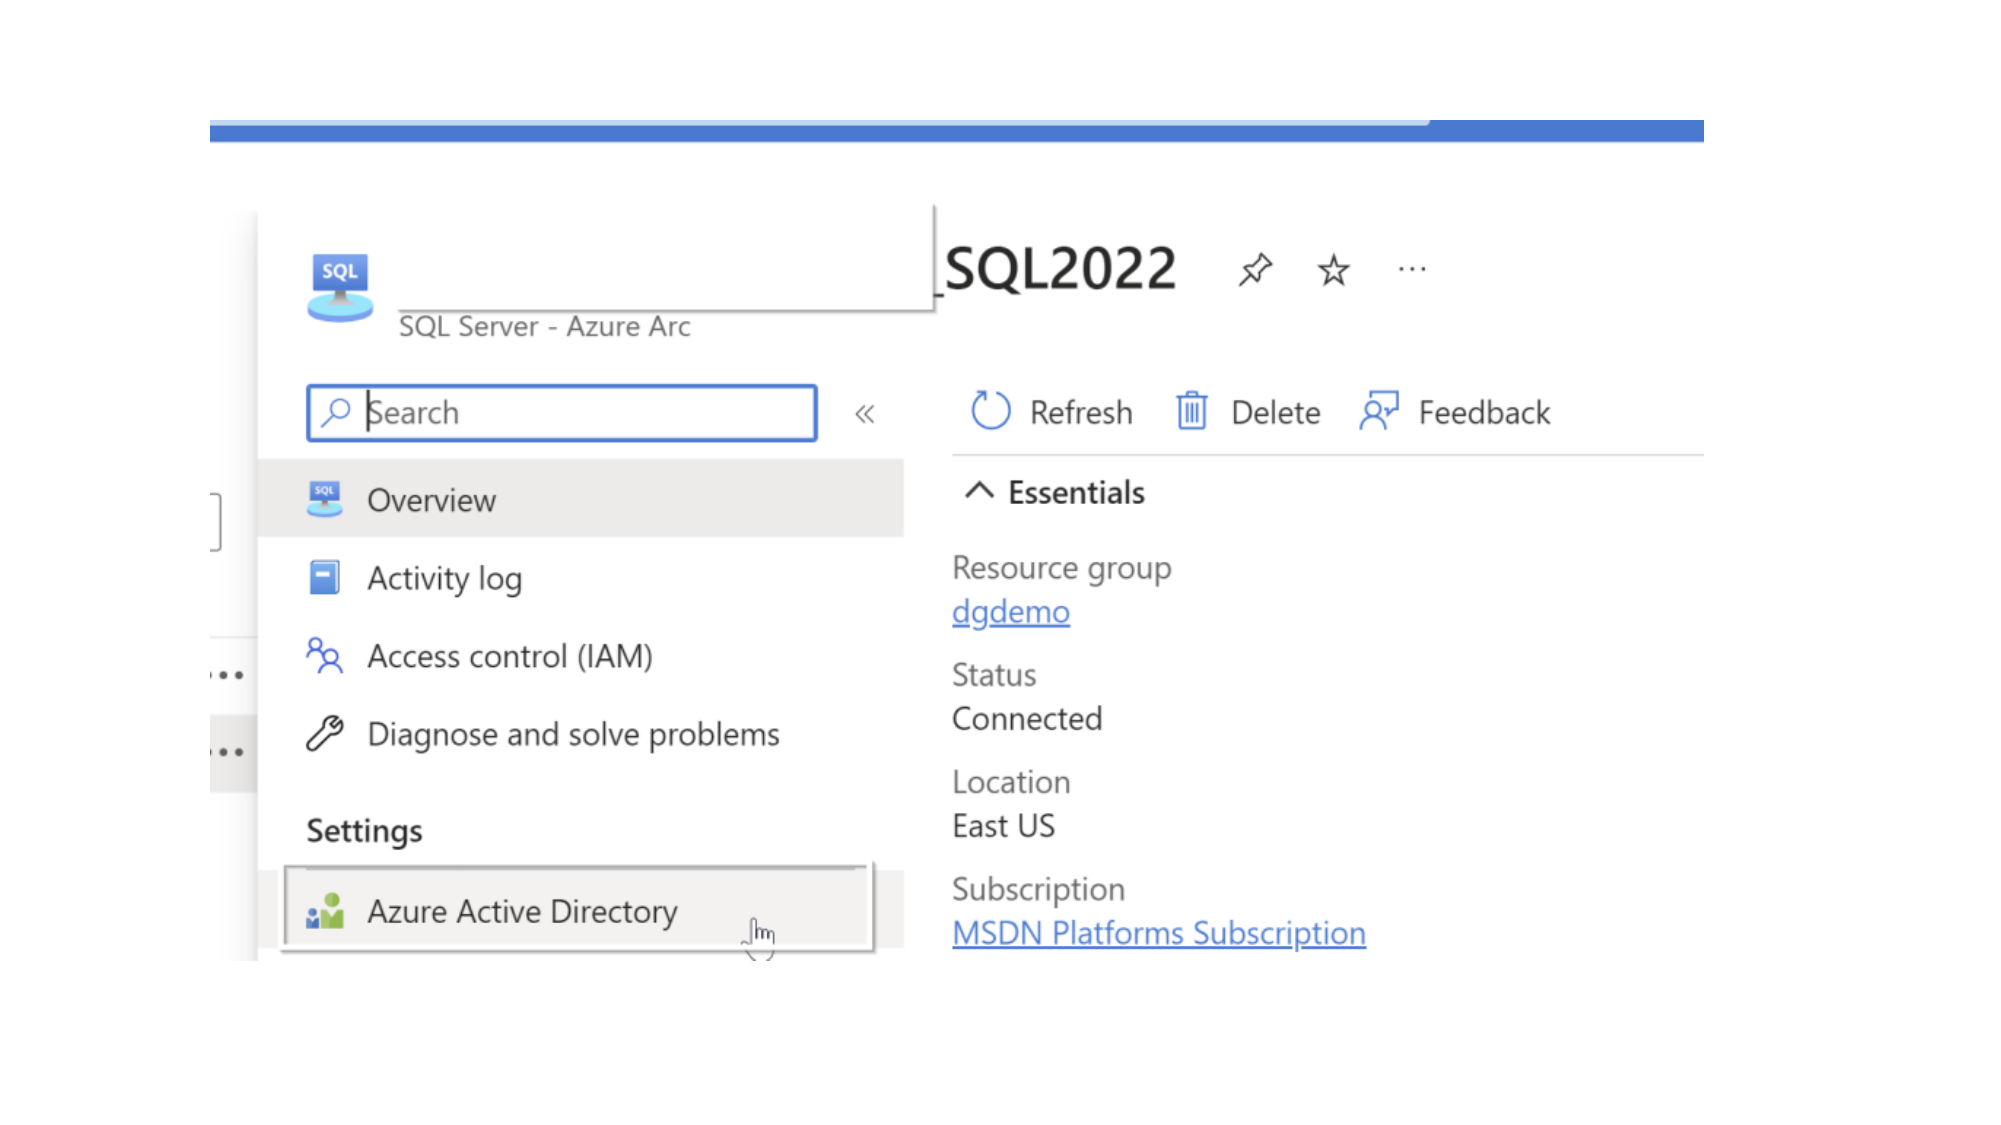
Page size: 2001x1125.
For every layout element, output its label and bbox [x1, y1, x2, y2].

picture [210, 120, 1704, 961]
